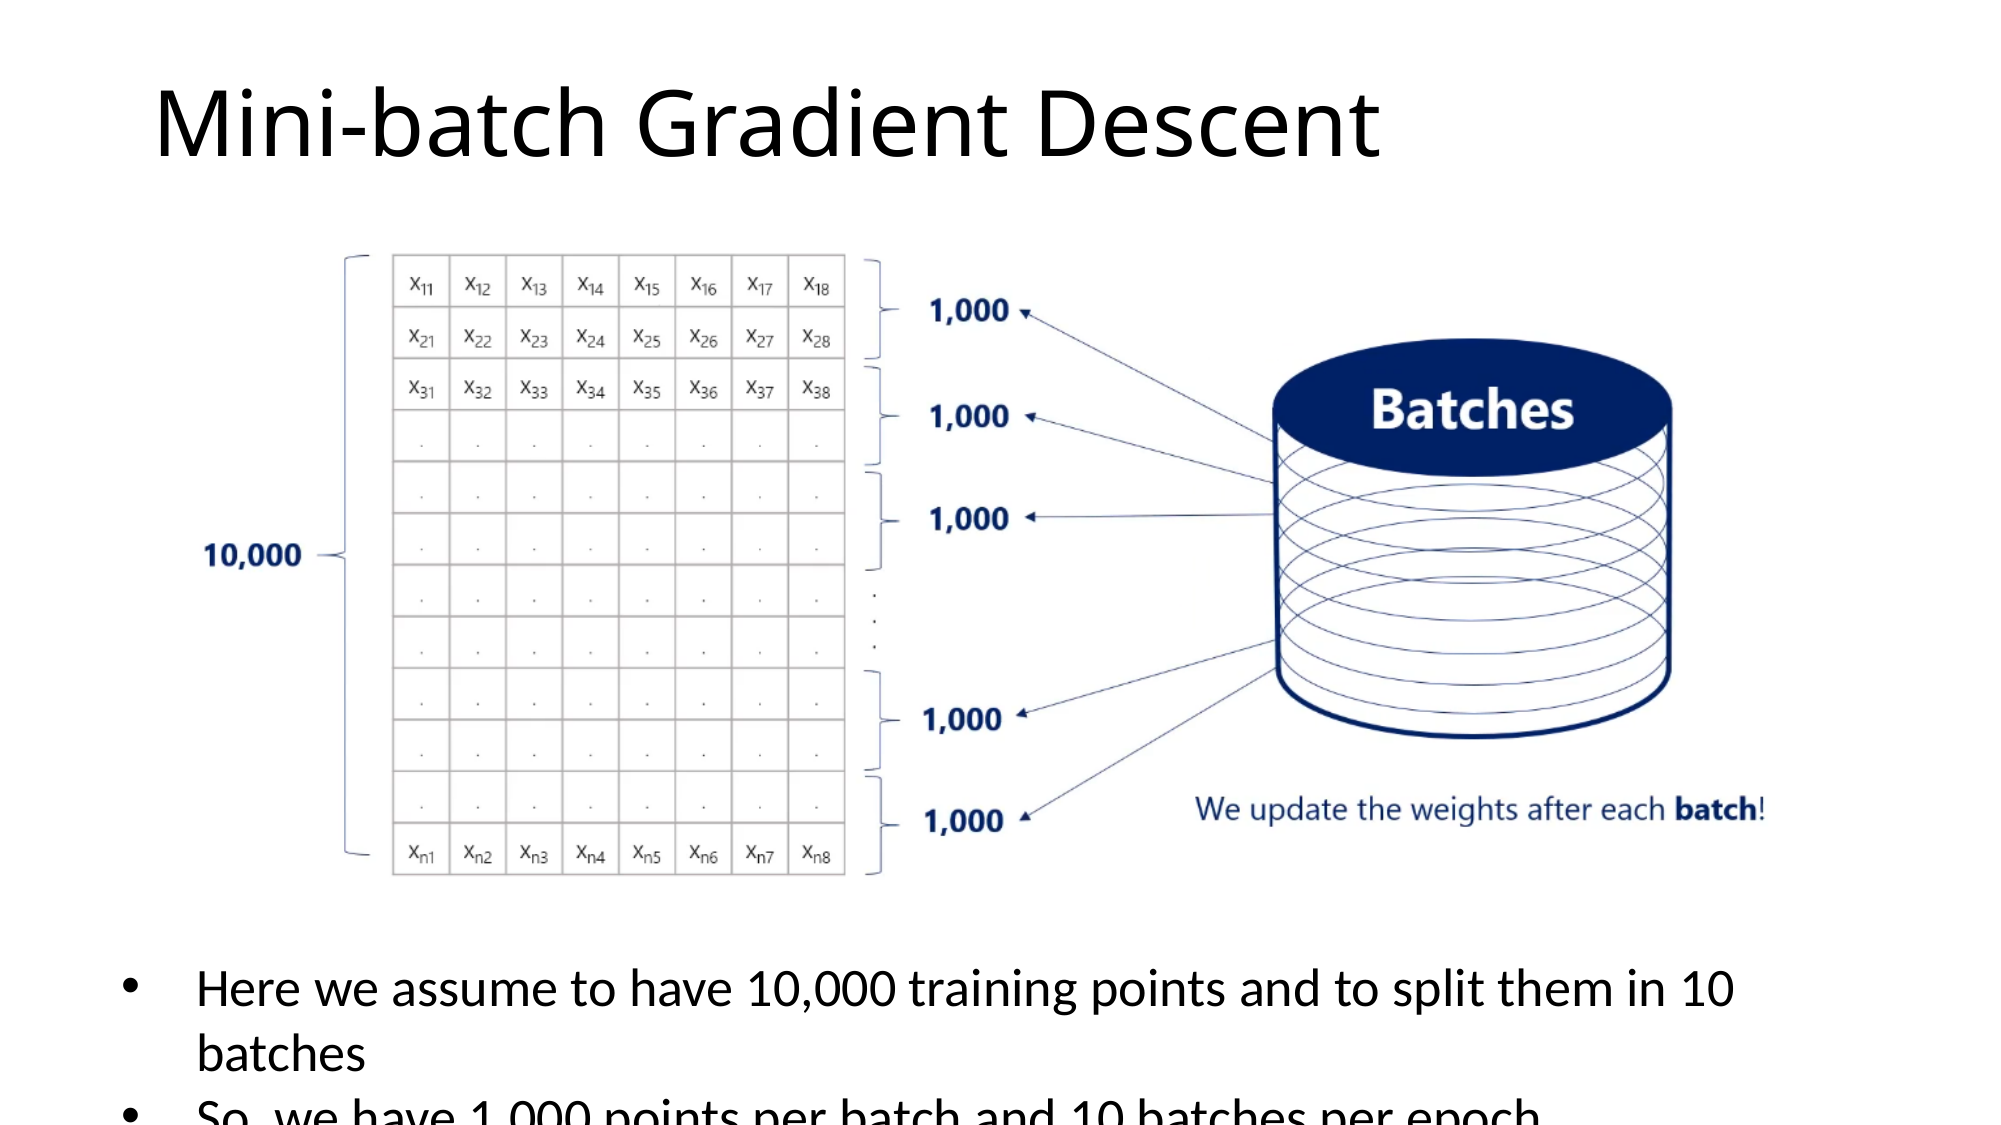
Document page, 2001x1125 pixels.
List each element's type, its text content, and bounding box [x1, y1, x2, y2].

picture [189, 225, 1788, 900]
text_box Here we assume to have 10,000 training points and to split them in 10 batches So, we have 1,000 points per batch and 10 batches per epoch [106, 945, 1935, 1125]
title Mini-batch Gradient Descent [137, 17, 1863, 236]
